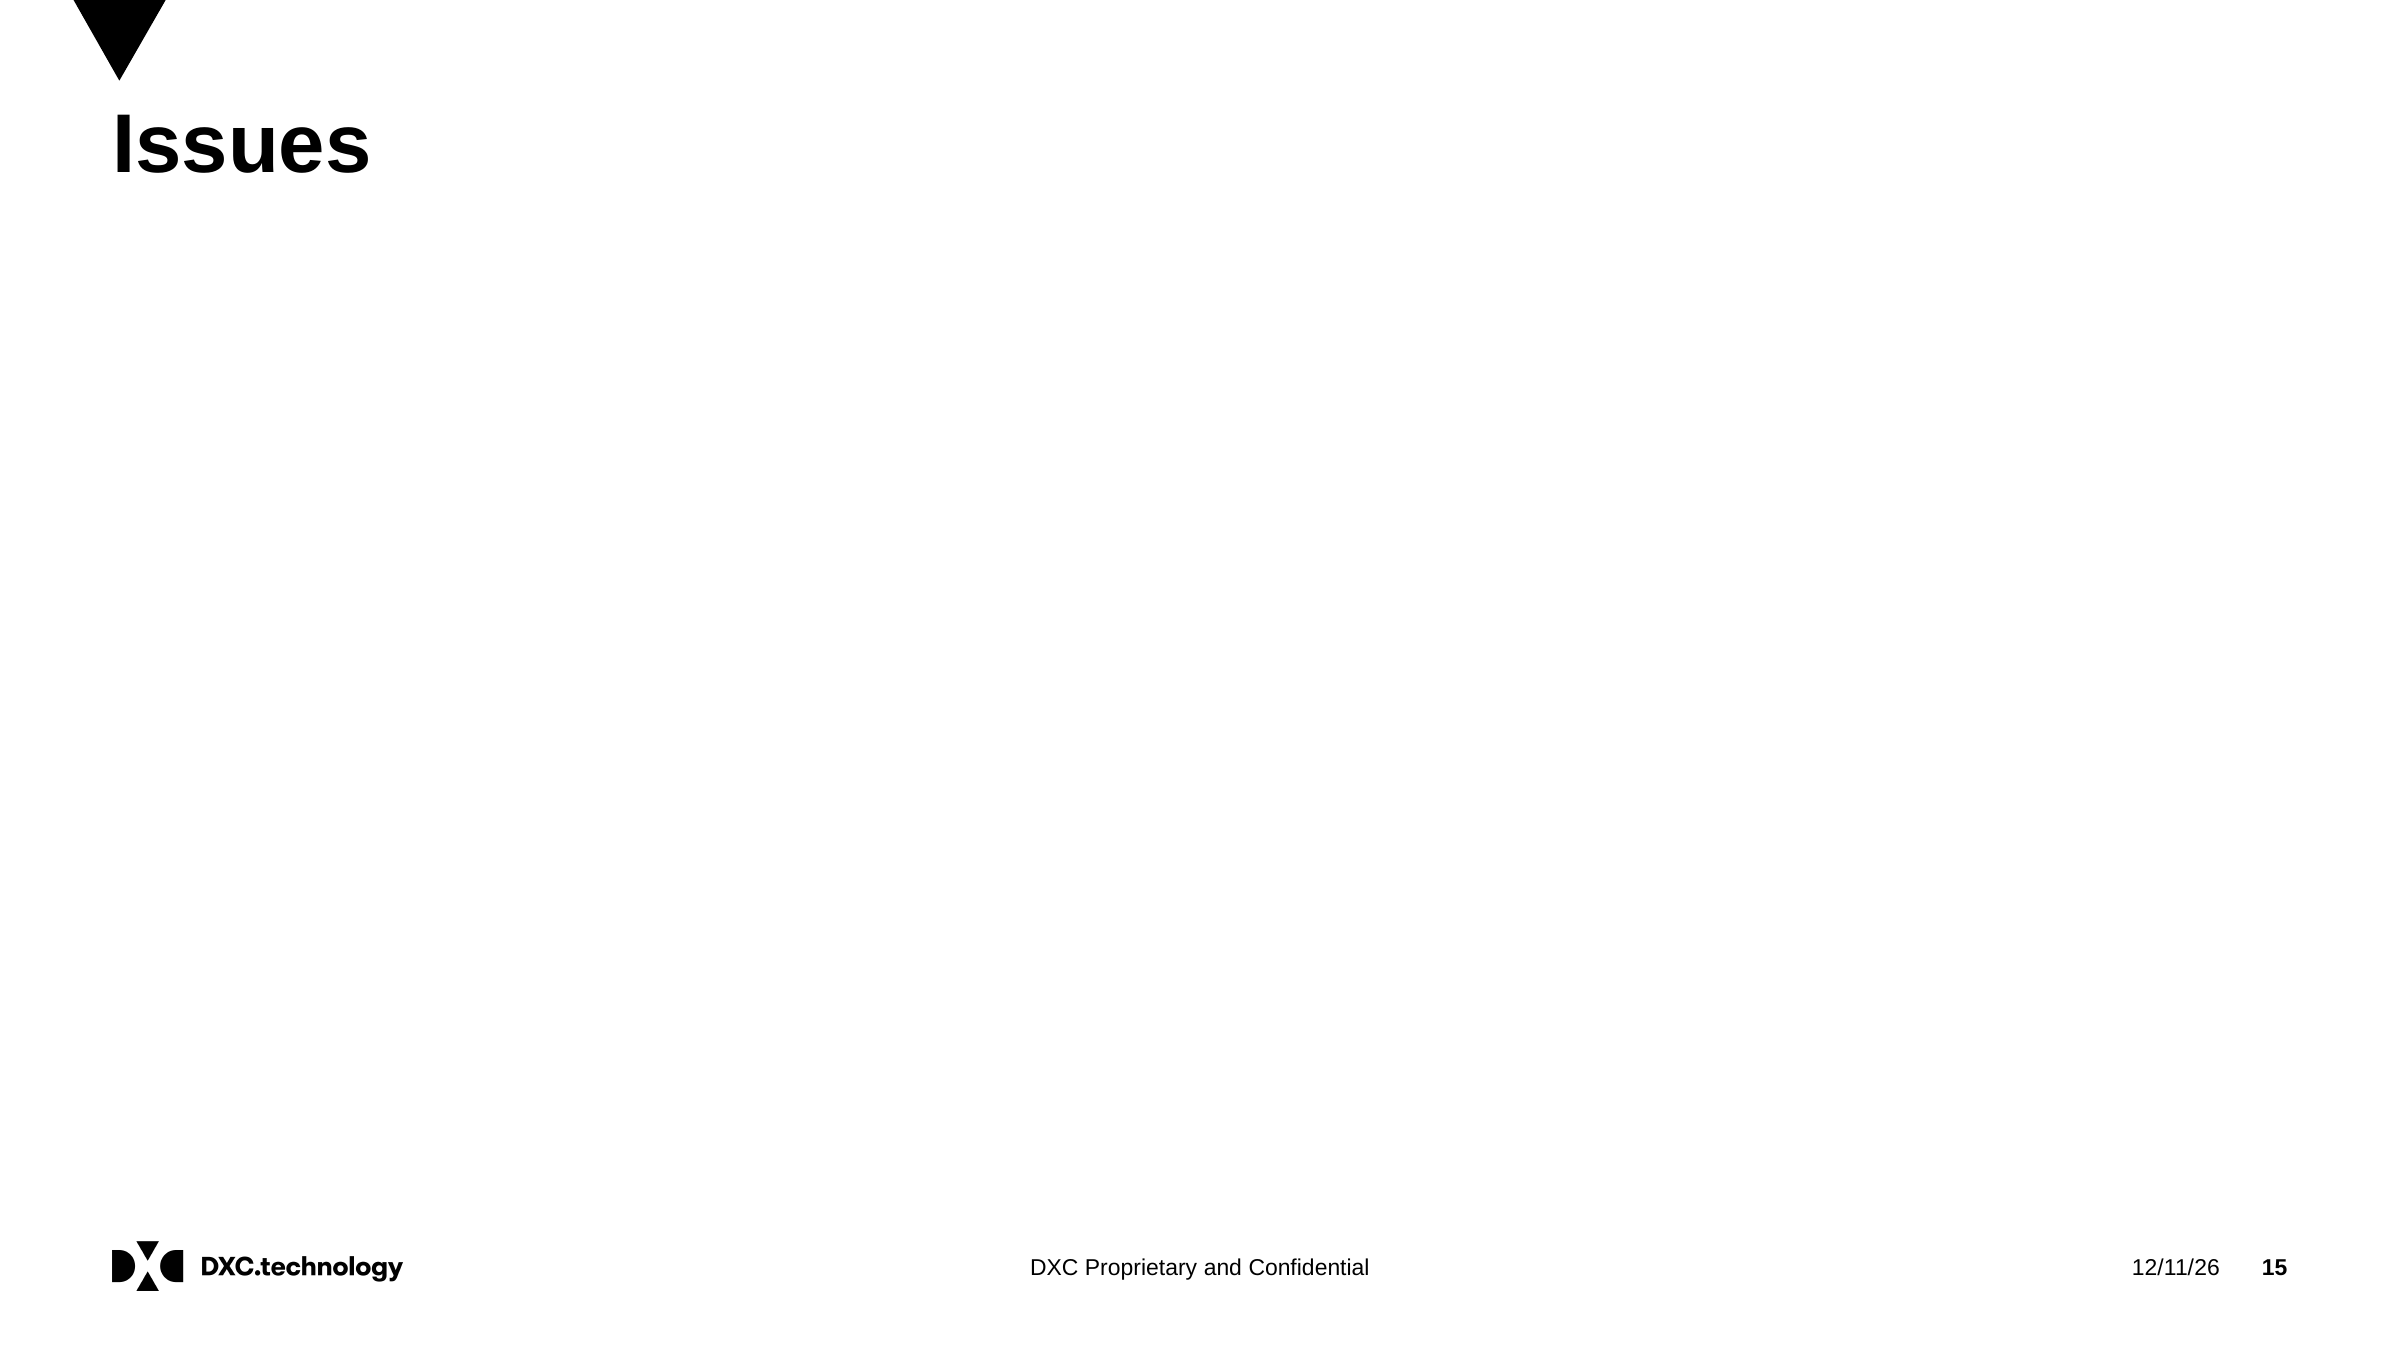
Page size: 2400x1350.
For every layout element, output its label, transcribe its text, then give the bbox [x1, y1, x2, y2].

text_box Issues [112, 104, 2288, 338]
